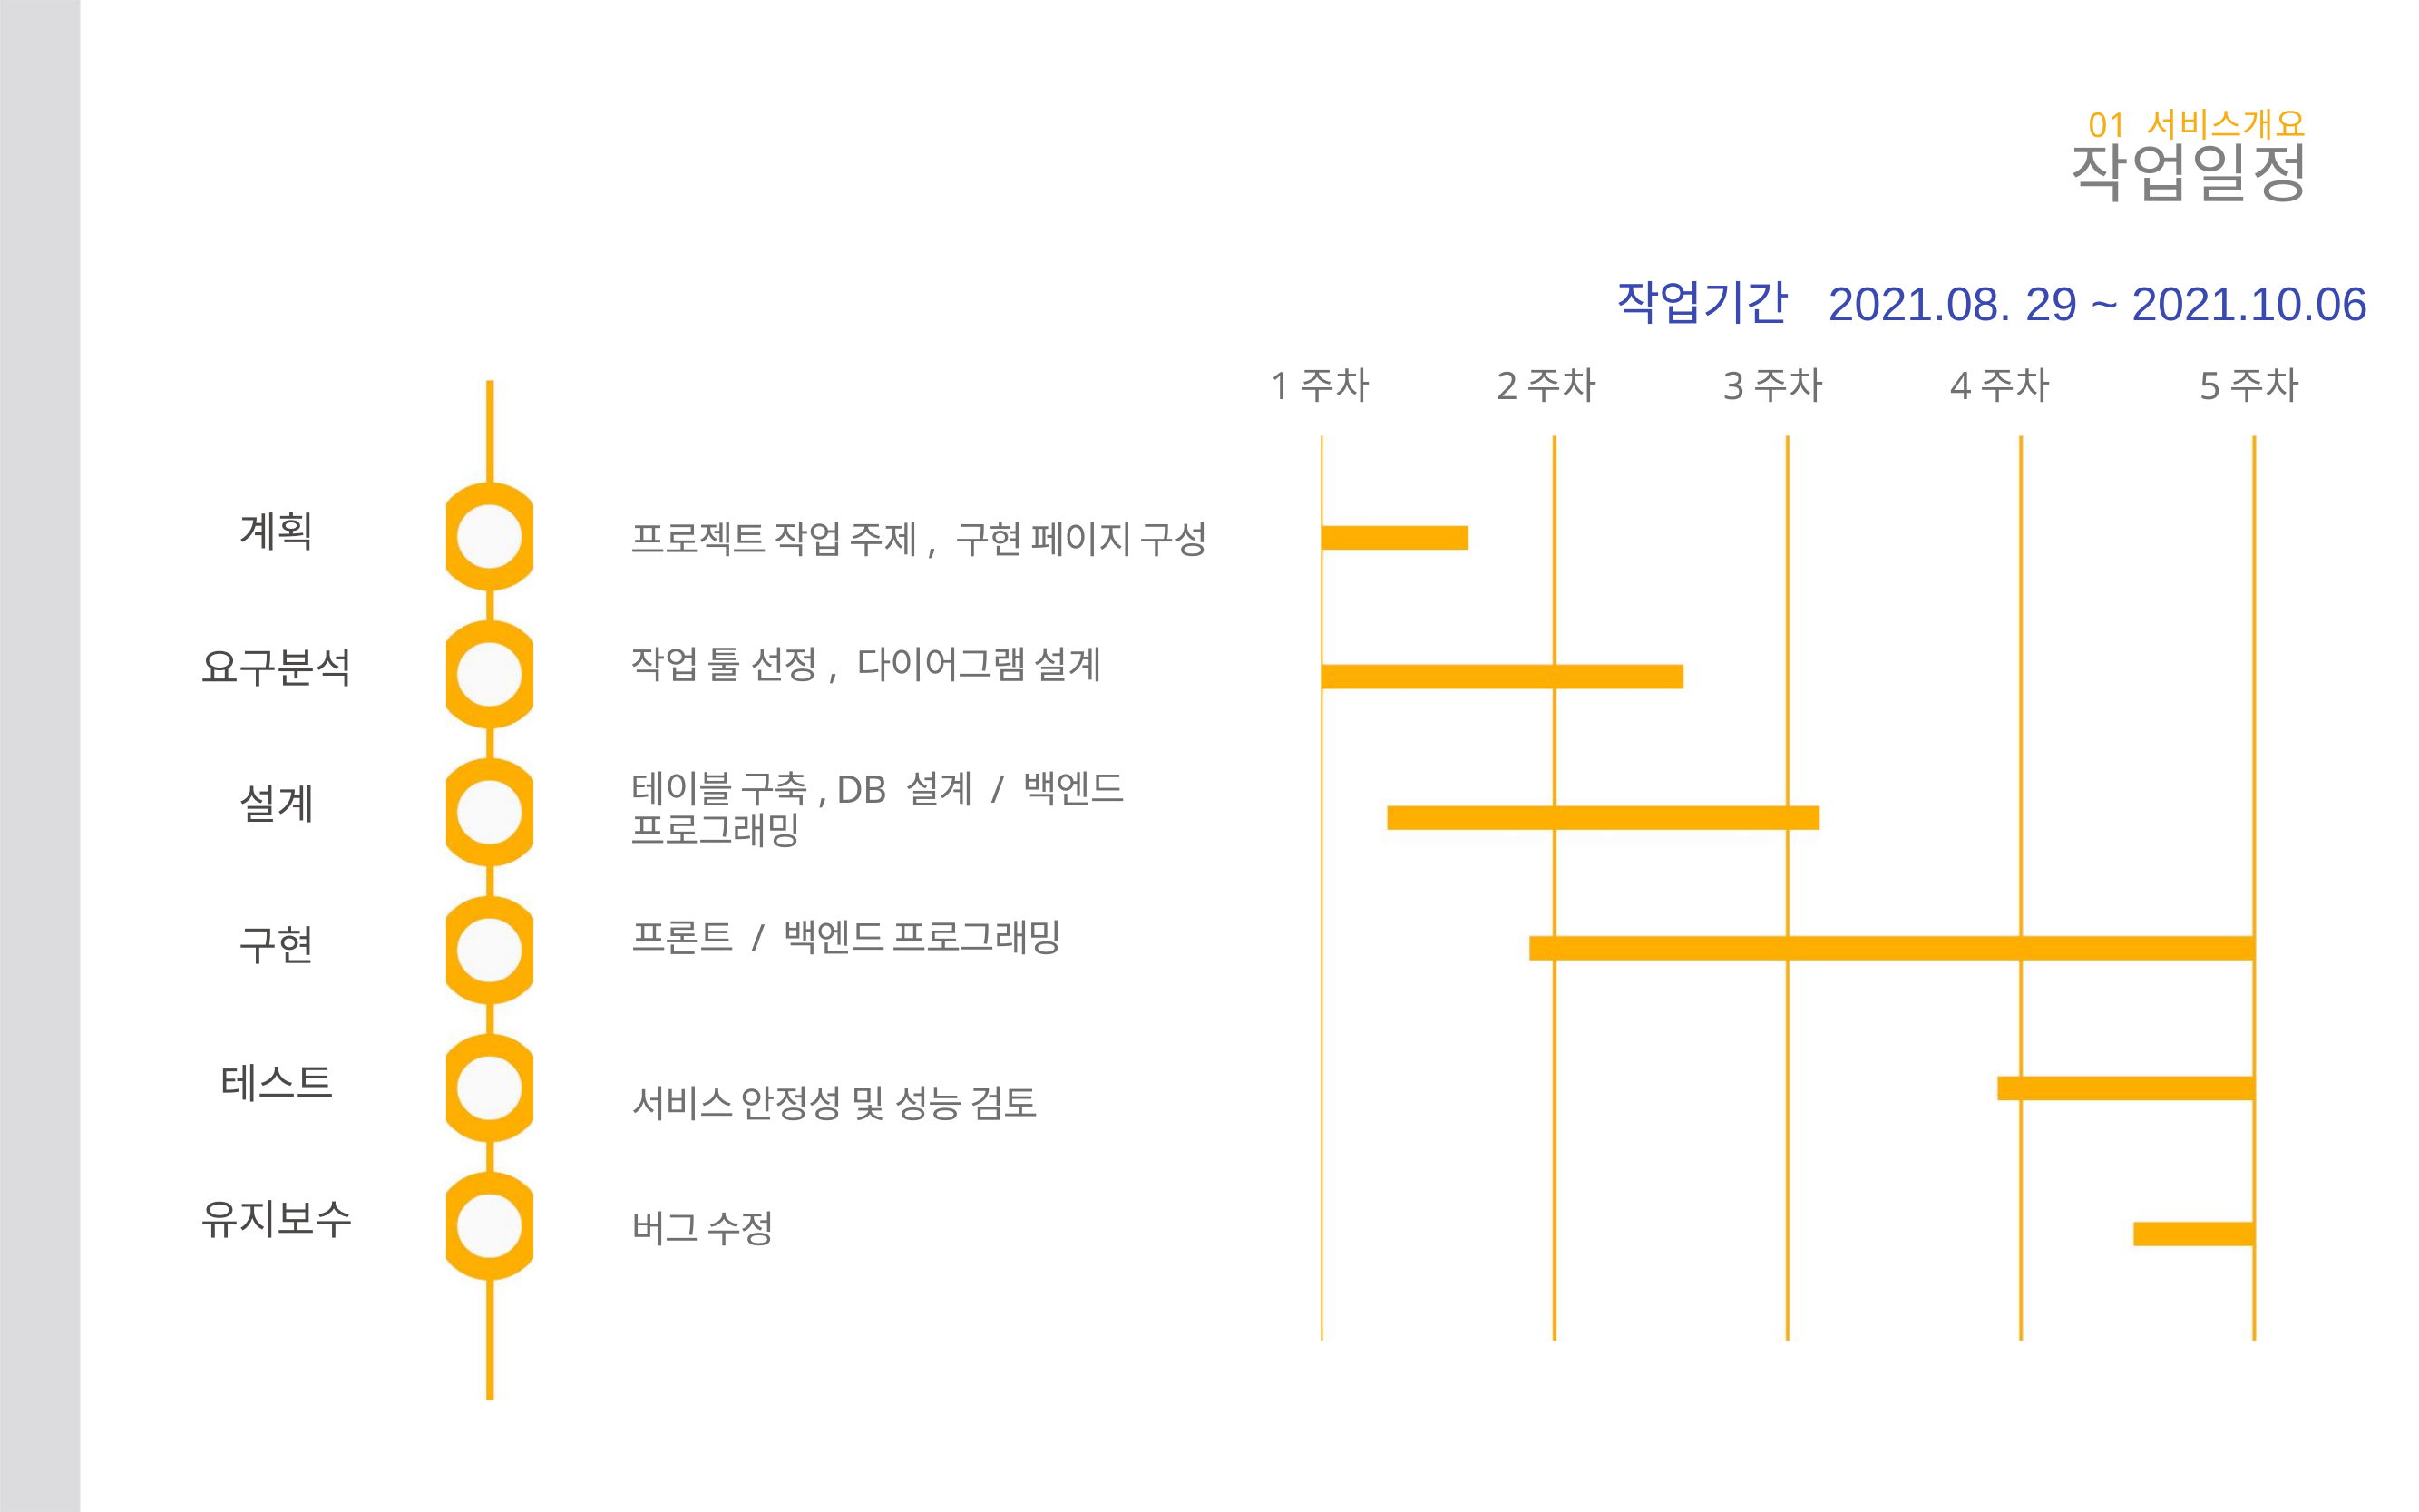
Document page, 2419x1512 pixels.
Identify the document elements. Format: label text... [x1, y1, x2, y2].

text_box [1321, 435, 2258, 1341]
text_box 3주차 [1723, 365, 1871, 407]
text_box 계획 요구분석 설계 [200, 506, 417, 828]
text_box 프로젝트 작업 주제, 구현 페이지 구성 작업 툴 선정, 다이어그램 설계 테이블 구축, DB 설계 / 백엔드 프로그래밍 [630, 520, 1296, 853]
text_box 프론트 / 백엔드 프로그래밍 서비스 안정성 및 성능 검토 버그 수정 [600, 917, 1097, 1251]
text_box 테스트 유지보수 [200, 1058, 417, 1244]
text_box [445, 380, 534, 1401]
text_box 구현 [239, 920, 379, 970]
text_box 4주차 [1950, 365, 2098, 407]
text_box 작업기간 2021.08. 29 ~ 2021.10.06 [1616, 275, 2401, 330]
text_box [0, 0, 82, 1512]
text_box 5주차 [2200, 365, 2347, 407]
text_box 1주차 [1270, 365, 1418, 407]
text_box 01 서비스개요 작업일정 [2070, 104, 2385, 210]
text_box 2주차 [1497, 365, 1644, 407]
